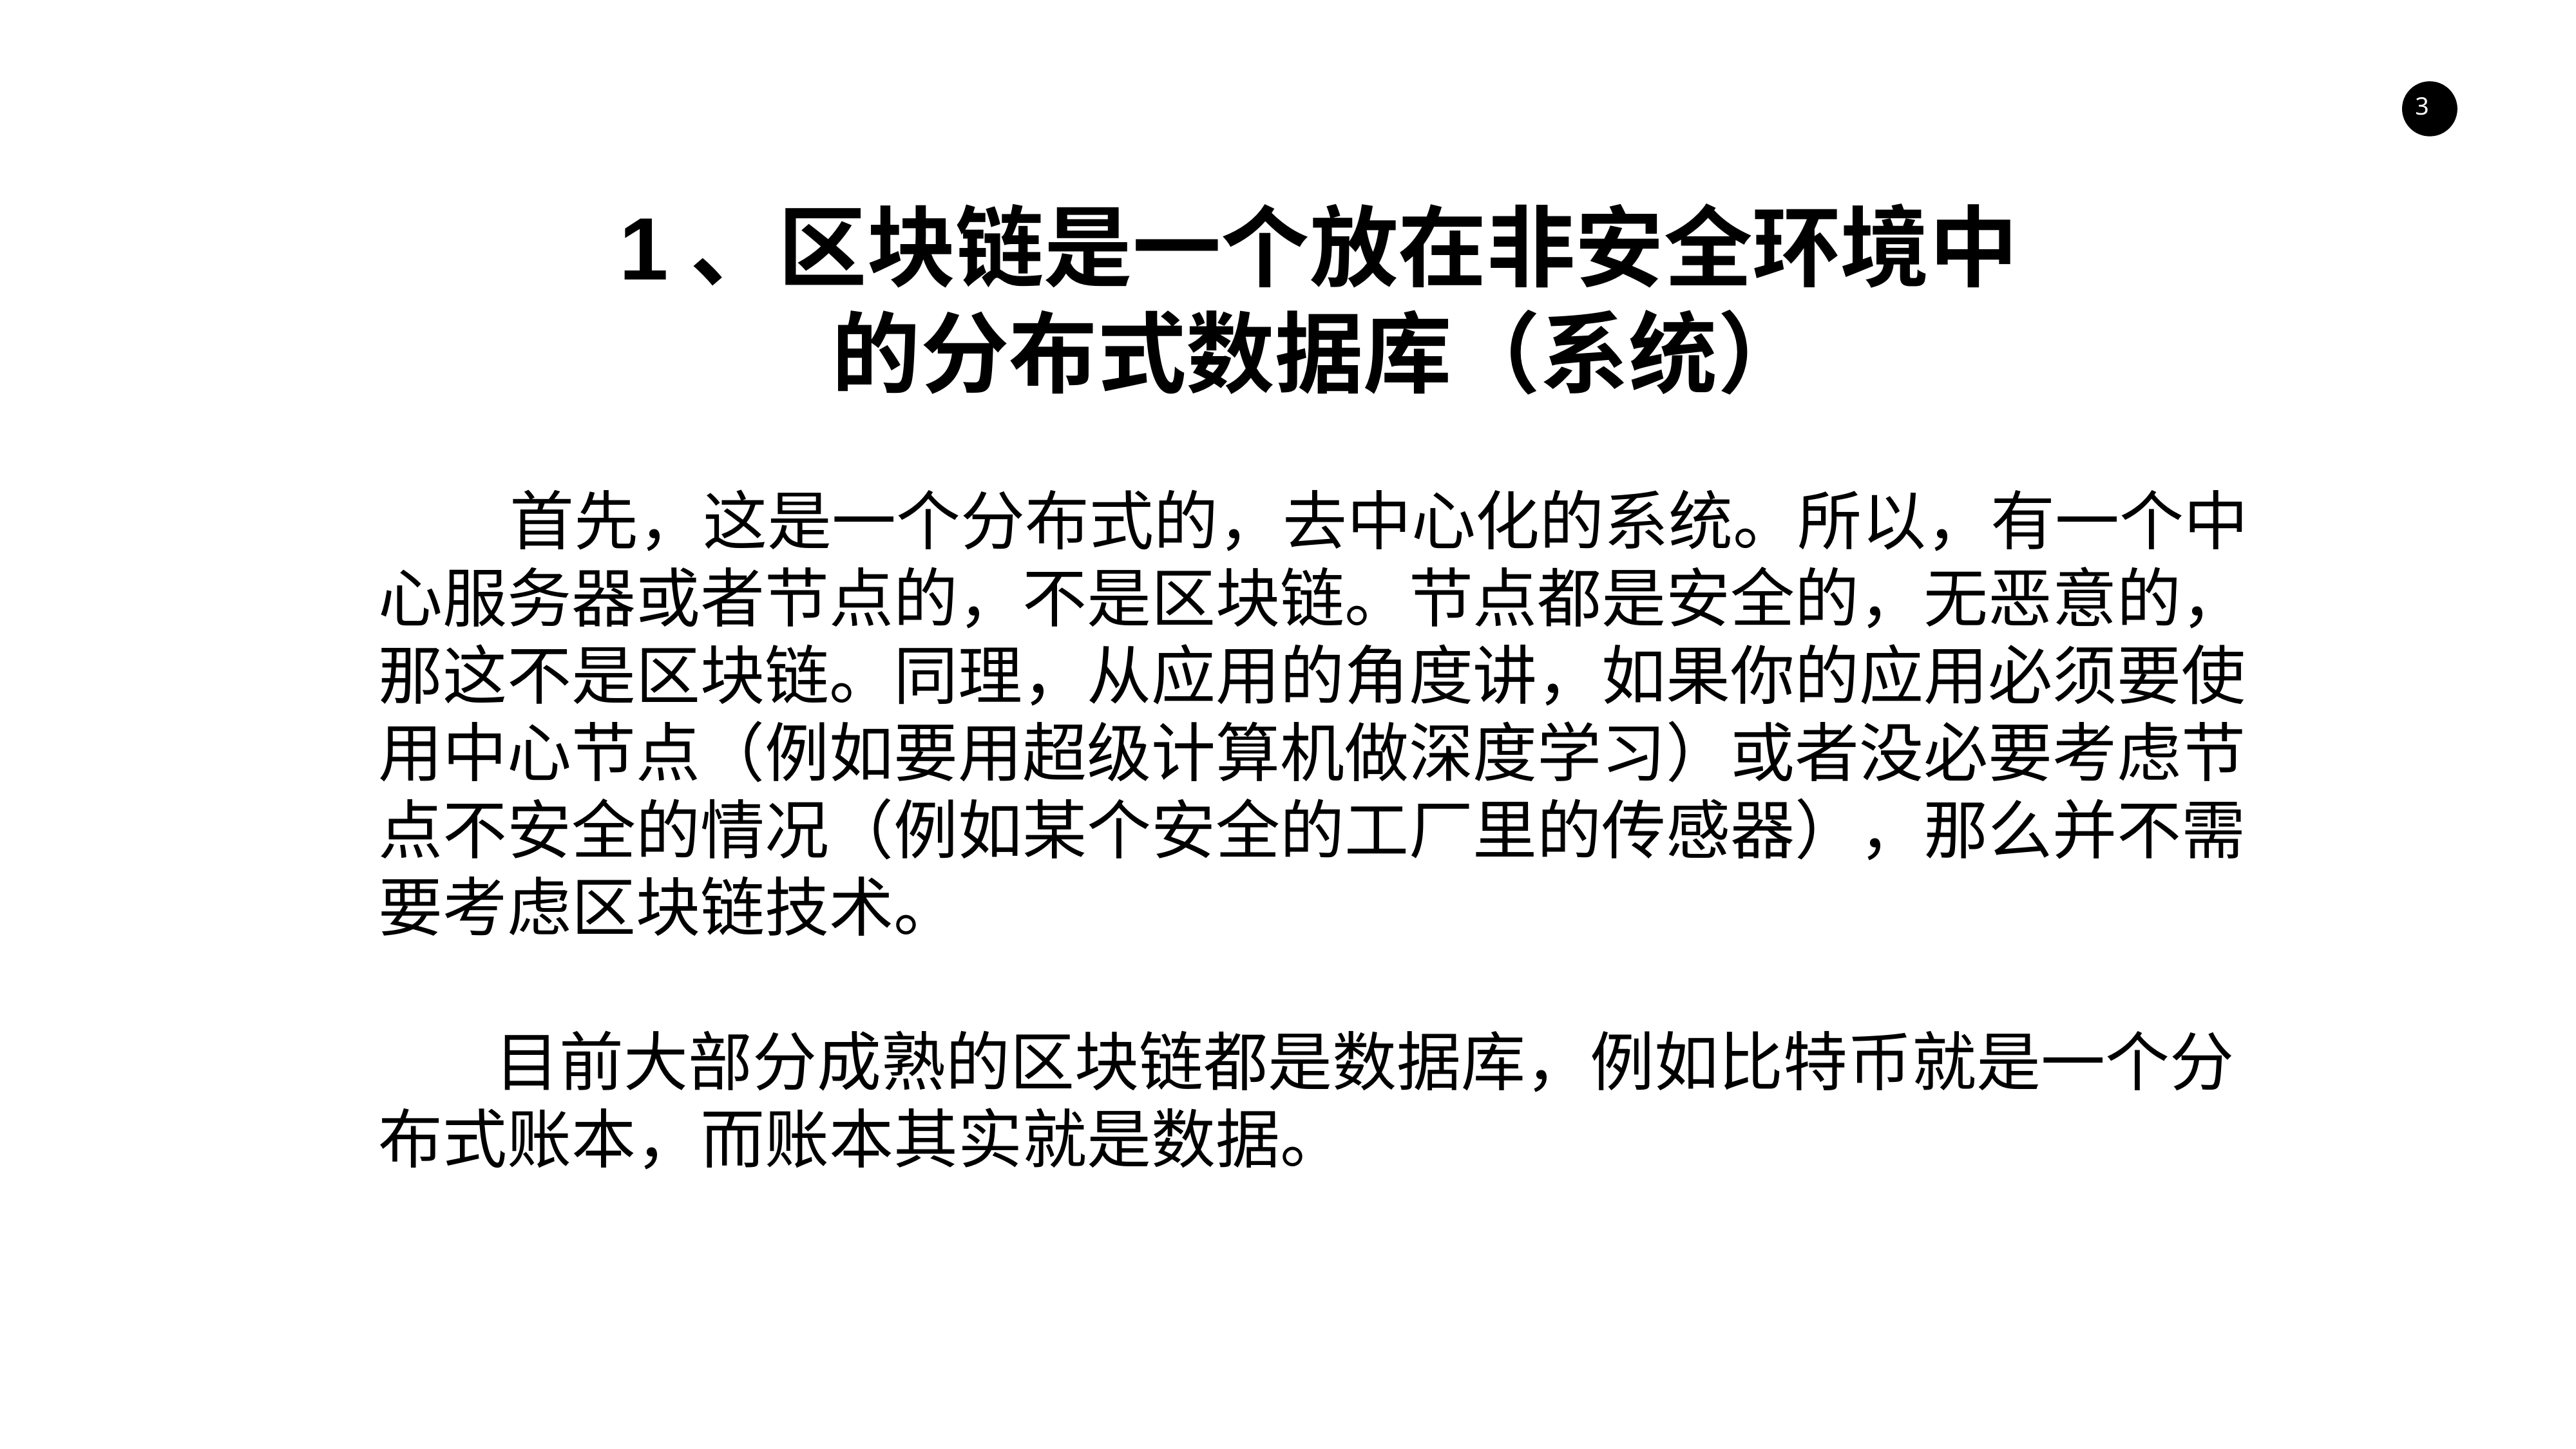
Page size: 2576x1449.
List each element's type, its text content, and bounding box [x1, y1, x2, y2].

text_box 1、区块链是一个放在非安全环境中的分布式数据库（系统） [579, 186, 2059, 411]
text_box 首先，这是一个分布式的，去中心化的系统。所以，有一个中心服务器或者节点的，不是区块链。节点都是安全的，无恶意的，那这不是区块链。同理，从应用的角度讲，如果你的应用必须要使用中心节点（例如要用超级计算机做深度学习）或者没必要考虑节点不安全的情况（例如某个安全的工厂里的传感器），那么并不需要考虑区块链技术。 目前大部分成熟的区块链都是数据库，例如比特币就是一个分布式账本，而账本其实就是数据。 [368, 475, 2271, 1191]
